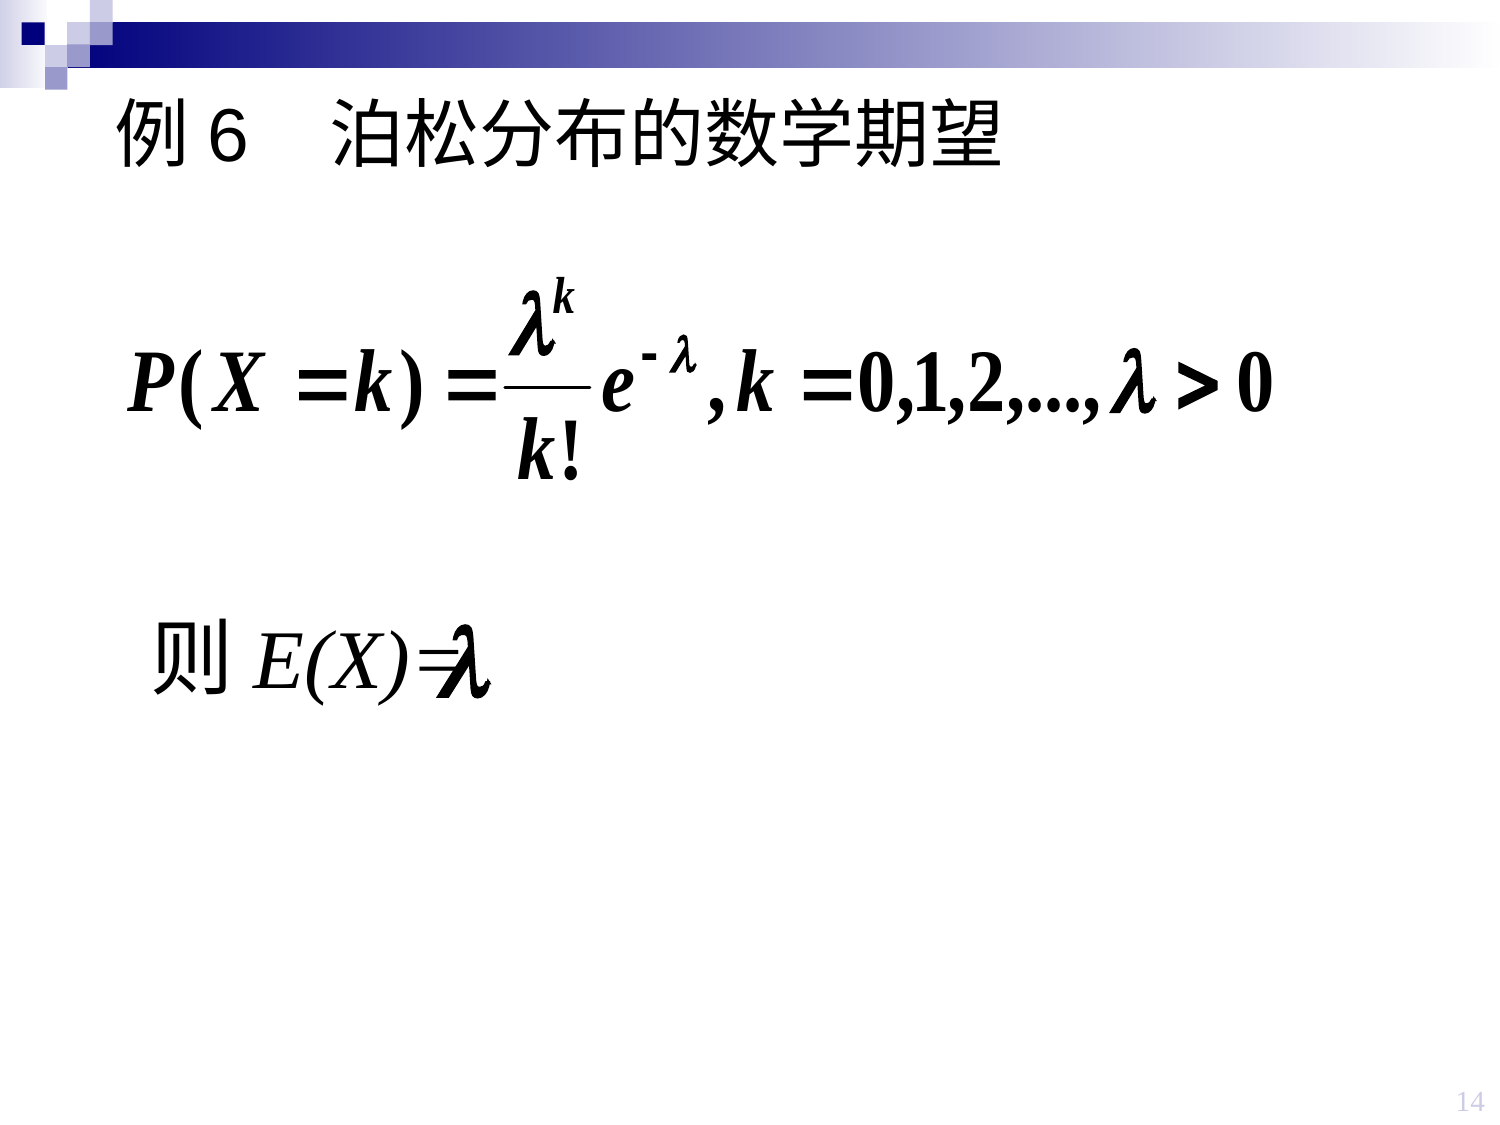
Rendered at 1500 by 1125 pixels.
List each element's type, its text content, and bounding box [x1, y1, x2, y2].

text_box 则E(X)= [135, 597, 561, 728]
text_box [112, 255, 1282, 497]
text_box 14 [1400, 1074, 1500, 1125]
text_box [424, 603, 502, 717]
text_box 例6 泊松分布的数学期望 [65, 78, 1199, 208]
